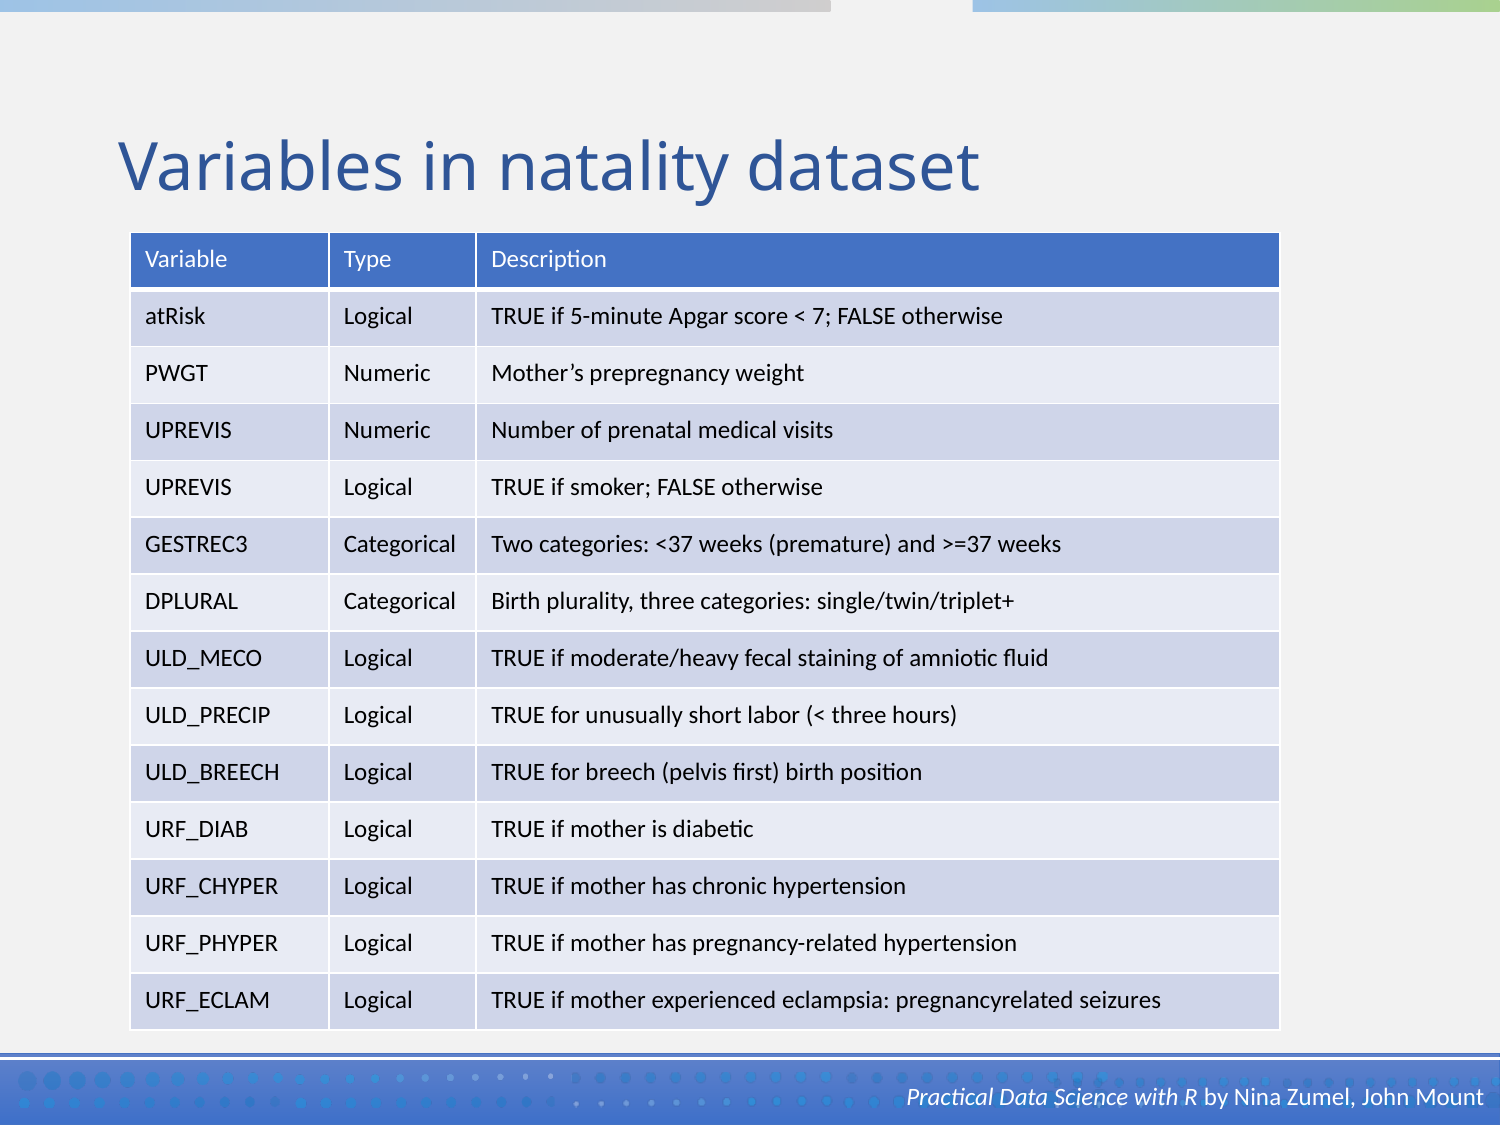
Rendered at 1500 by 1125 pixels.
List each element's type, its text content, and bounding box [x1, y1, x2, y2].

text_box Practical Data Science with R by Nina Zumel, John Mount [891, 1072, 1500, 1118]
table_cell PWGT [131, 347, 328, 403]
table_cell Logical [330, 461, 475, 516]
table_cell TRUE if mother has pregnancy-related hypertension [477, 917, 1279, 972]
table_cell Logical [330, 632, 475, 687]
table_cell TRUE if 5-minute Apgar score < 7; FALSE otherwise [477, 292, 1279, 346]
table_cell UPREVIS [131, 461, 328, 516]
table_cell TRUE if mother has chronic hypertension [477, 860, 1279, 915]
table_cell Number of prenatal medical visits [477, 404, 1279, 460]
table_cell Categorical [330, 518, 475, 573]
table_cell Logical [330, 917, 475, 972]
table_cell Numeric [330, 404, 475, 460]
table_cell Logical [330, 974, 475, 1029]
table_header Description [477, 233, 1279, 287]
table_cell Logical [330, 746, 475, 801]
table_cell URF_DIAB [131, 803, 328, 858]
table_cell Logical [330, 292, 475, 346]
table_cell DPLURAL [131, 575, 328, 630]
table_cell GESTREC3 [131, 518, 328, 573]
table_cell ULD_PRECIP [131, 689, 328, 744]
table_cell Categorical [330, 575, 475, 630]
table_cell URF_ECLAM [131, 974, 328, 1029]
table_cell atRisk [131, 292, 328, 346]
table_cell Logical [330, 860, 475, 915]
table_cell TRUE if smoker; FALSE otherwise [477, 461, 1279, 516]
table_cell URF_PHYPER [131, 917, 328, 972]
table_cell TRUE for unusually short labor (< three hours) [477, 689, 1279, 744]
table_cell ULD_BREECH [131, 746, 328, 801]
table_cell URF_CHYPER [131, 860, 328, 915]
table_cell Birth plurality, three categories: single/twin/triplet+ [477, 575, 1279, 630]
table_header Variable [131, 233, 328, 287]
table_cell Logical [330, 689, 475, 744]
table_cell TRUE for breech (pelvis first) birth position [477, 746, 1279, 801]
table_cell Mother’s prepregnancy weight [477, 347, 1279, 403]
table_cell TRUE if mother experienced eclampsia: pregnancyrelated seizures [477, 974, 1279, 1029]
title Variables in natality dataset [103, 59, 1397, 278]
table_cell ULD_MECO [131, 632, 328, 687]
table_cell TRUE if moderate/heavy fecal staining of amniotic fluid [477, 632, 1279, 687]
table_cell Logical [330, 803, 475, 858]
table_cell Two categories: <37 weeks (premature) and >=37 weeks [477, 518, 1279, 573]
table_cell Numeric [330, 347, 475, 403]
table_header Type [330, 233, 475, 287]
table_cell UPREVIS [131, 404, 328, 460]
table_cell TRUE if mother is diabetic [477, 803, 1279, 858]
